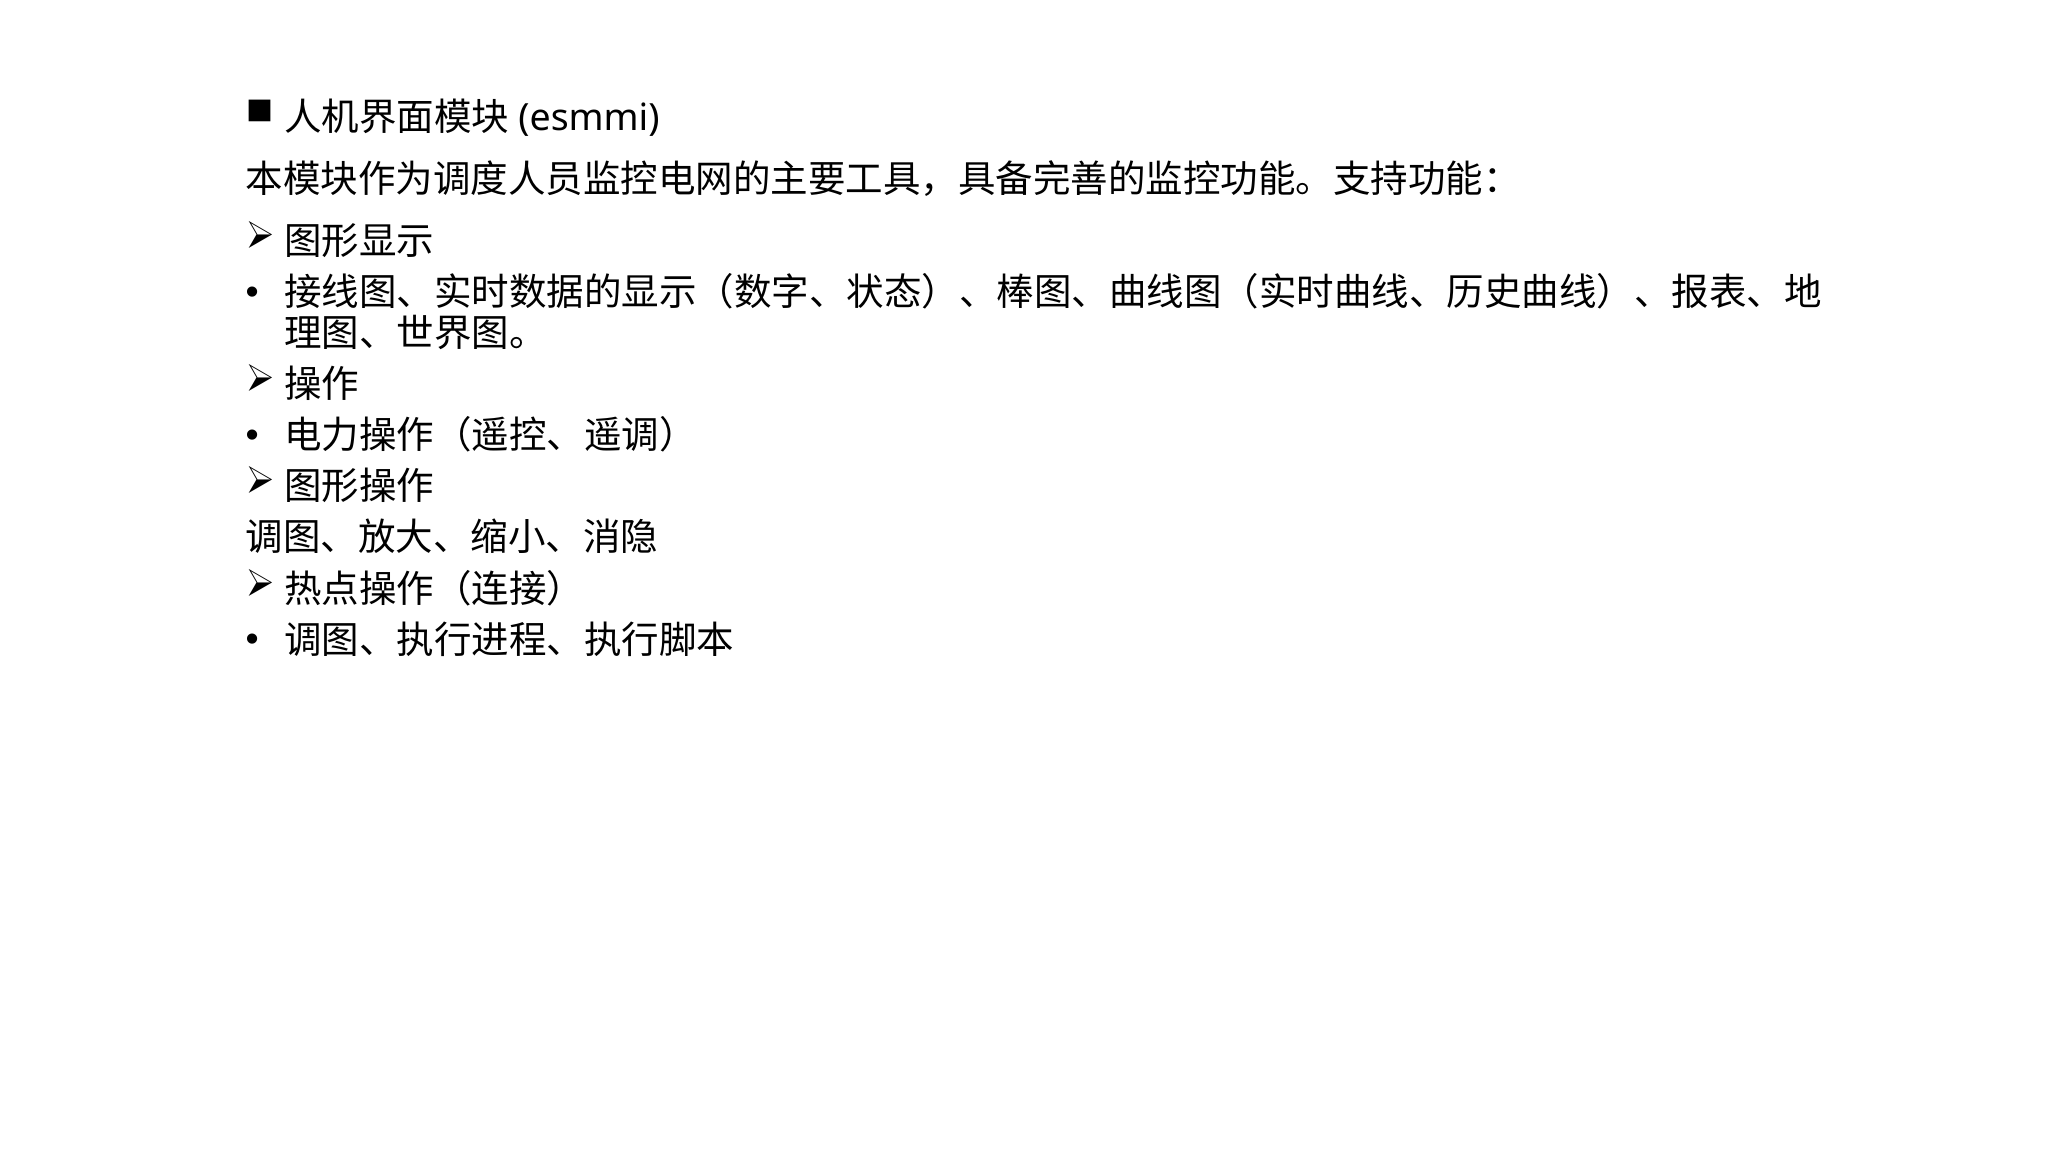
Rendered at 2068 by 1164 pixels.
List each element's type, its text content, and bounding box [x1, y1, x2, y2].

list 人机界面模块(esmmi) 本模块作为调度人员监控电网的主要工具，具备完善的监控功能。支持功能： 图形显示 接线图、实时数据的显示（数字、状态）、棒图、曲线图（实时曲线、历史曲线）、报表、地理图、世界图。 操作 电力操作（遥控、遥调） 图形操作 调图、放大、缩小、消隐 热点操作（连接） 调图、执行进程、执行脚本 [230, 90, 1849, 700]
